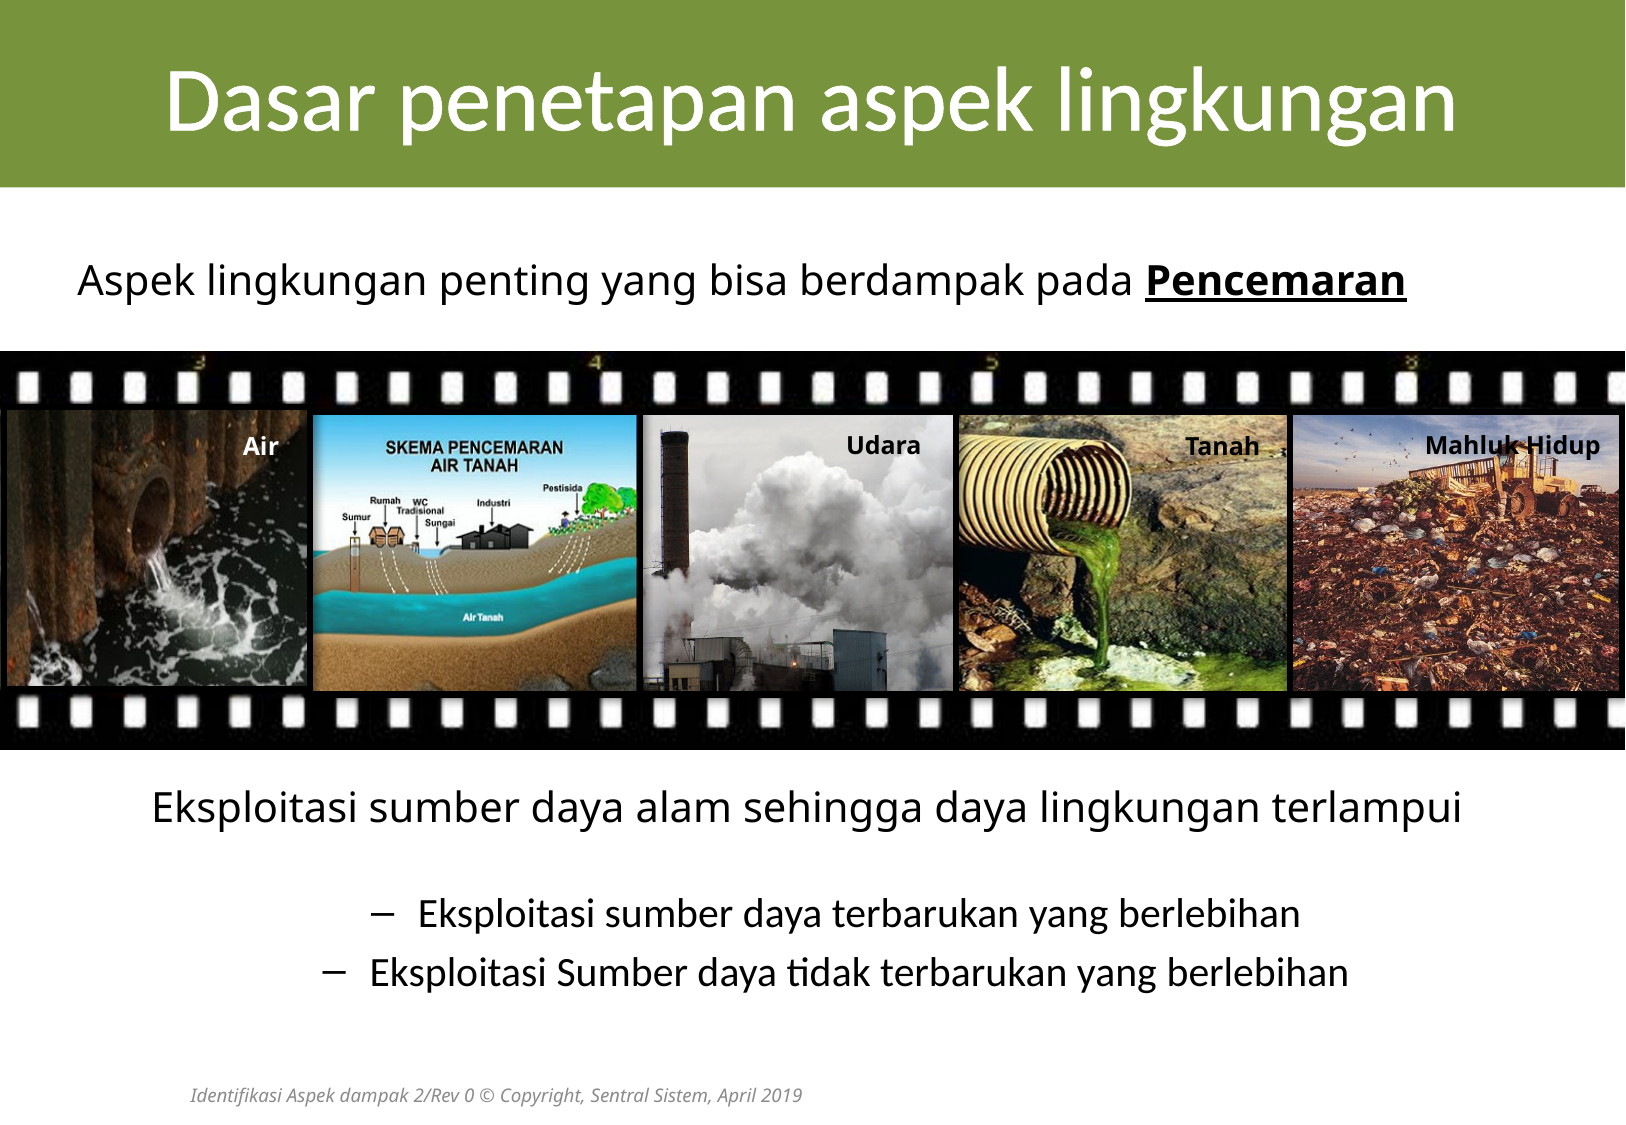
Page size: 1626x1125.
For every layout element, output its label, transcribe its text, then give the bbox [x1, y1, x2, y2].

title Dasar penetapan aspek lingkungan [0, 0, 1625, 188]
picture [0, 351, 1625, 751]
text_box Aspek lingkungan penting yang bisa berdampak pada Pencemaran [62, 246, 1539, 311]
text_box Eksploitasi sumber daya alam sehingga daya lingkungan terlampui [0, 773, 1625, 839]
list Eksploitasi sumber daya terbarukan yang berlebihan Eksploitasi Sumber daya tidak terbarukan yang berlebihan [0, 839, 1598, 1008]
footer Identifikasi Aspek dampak 2/Rev 0 © Copyright, Sentral Sistem, April 2019 [15, 1065, 977, 1125]
